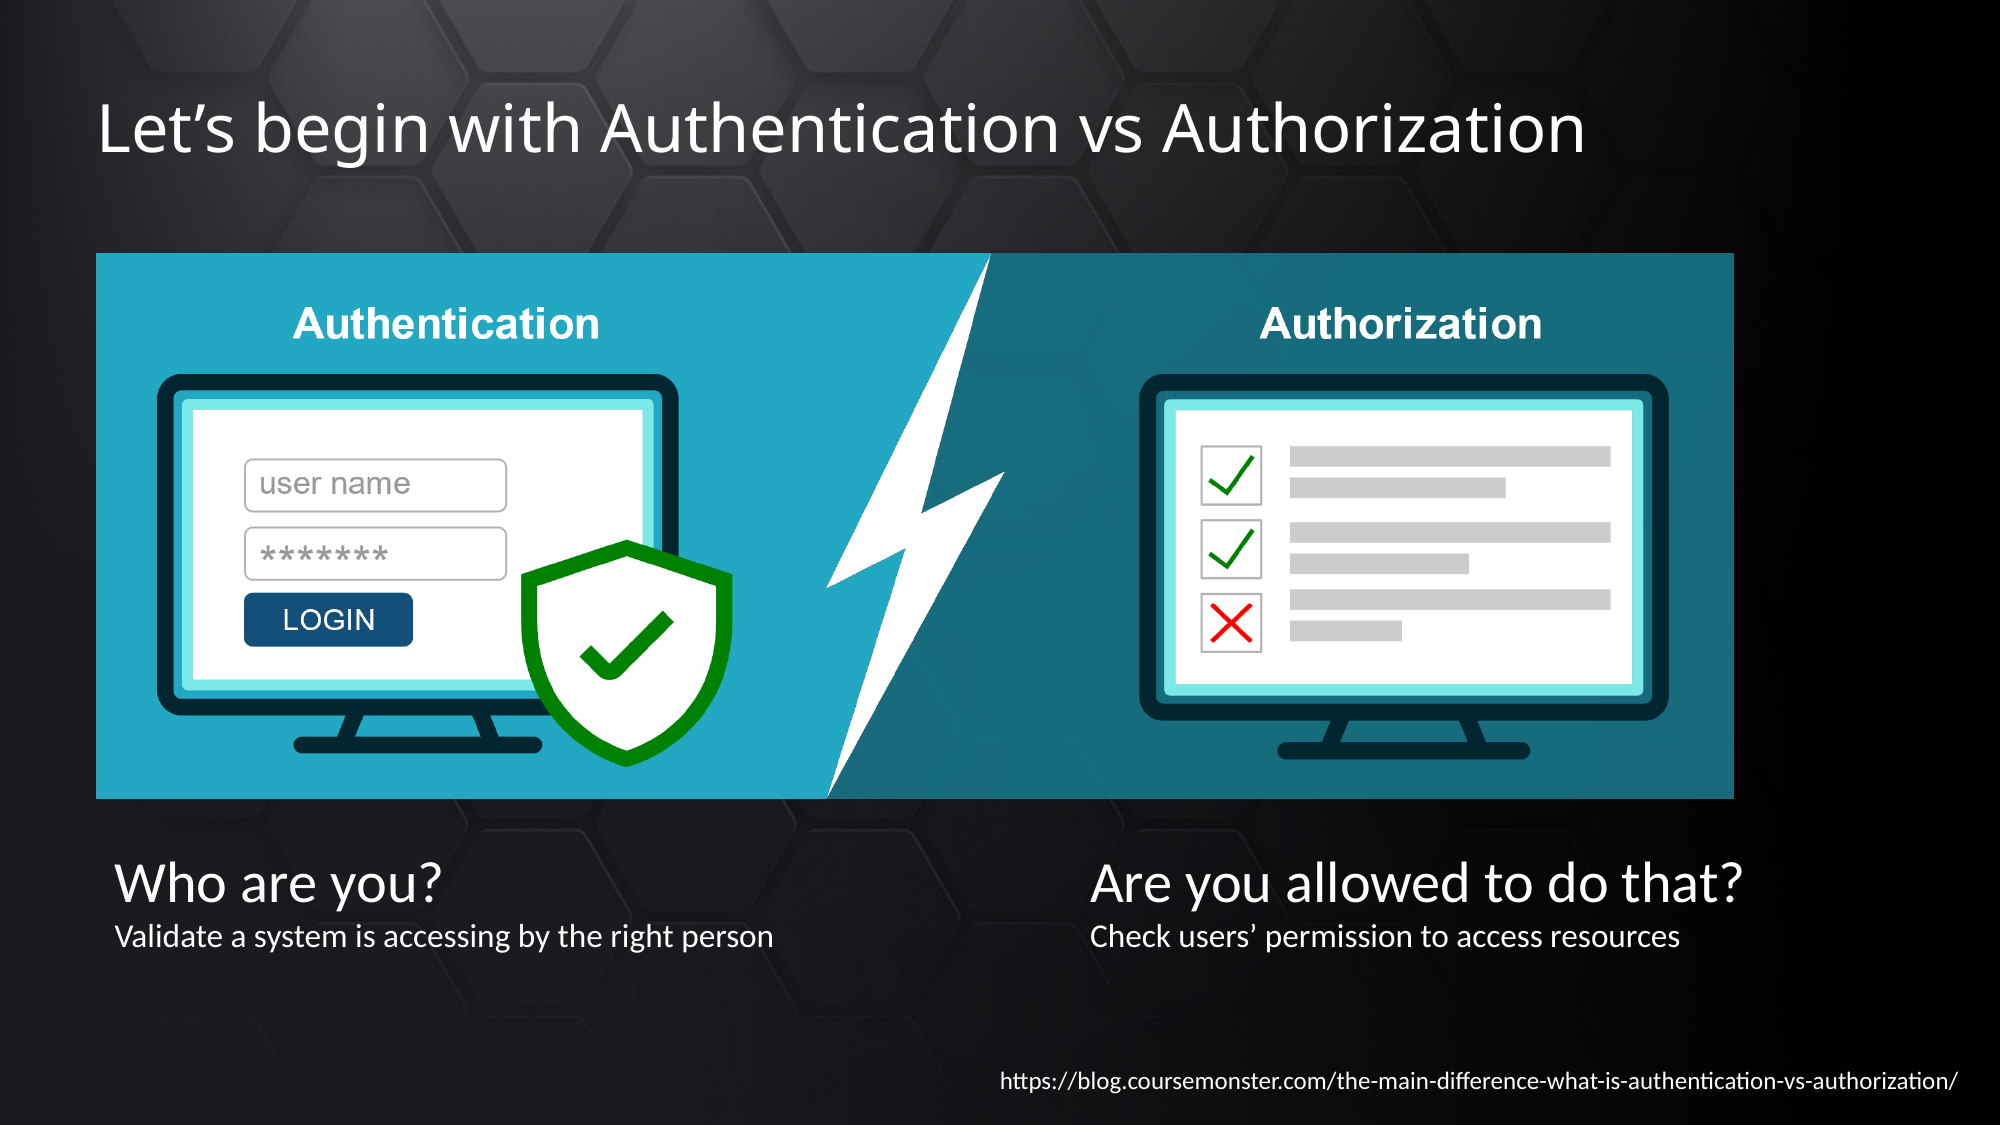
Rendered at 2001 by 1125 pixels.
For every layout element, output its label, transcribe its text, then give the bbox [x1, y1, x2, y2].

text_box Are you allowed to do that? Check users’ permission to access resources [1075, 836, 1762, 962]
text_box Who are you? Validate a system is accessing by the right person [99, 836, 791, 962]
text_box https://blog.coursemonster.com/the-main-difference-what-is-authentication-vs-authorization/ [984, 1057, 1986, 1102]
title Let’s begin with Authentication vs Authorization [81, 22, 1718, 240]
picture [0, 0, 2000, 1125]
